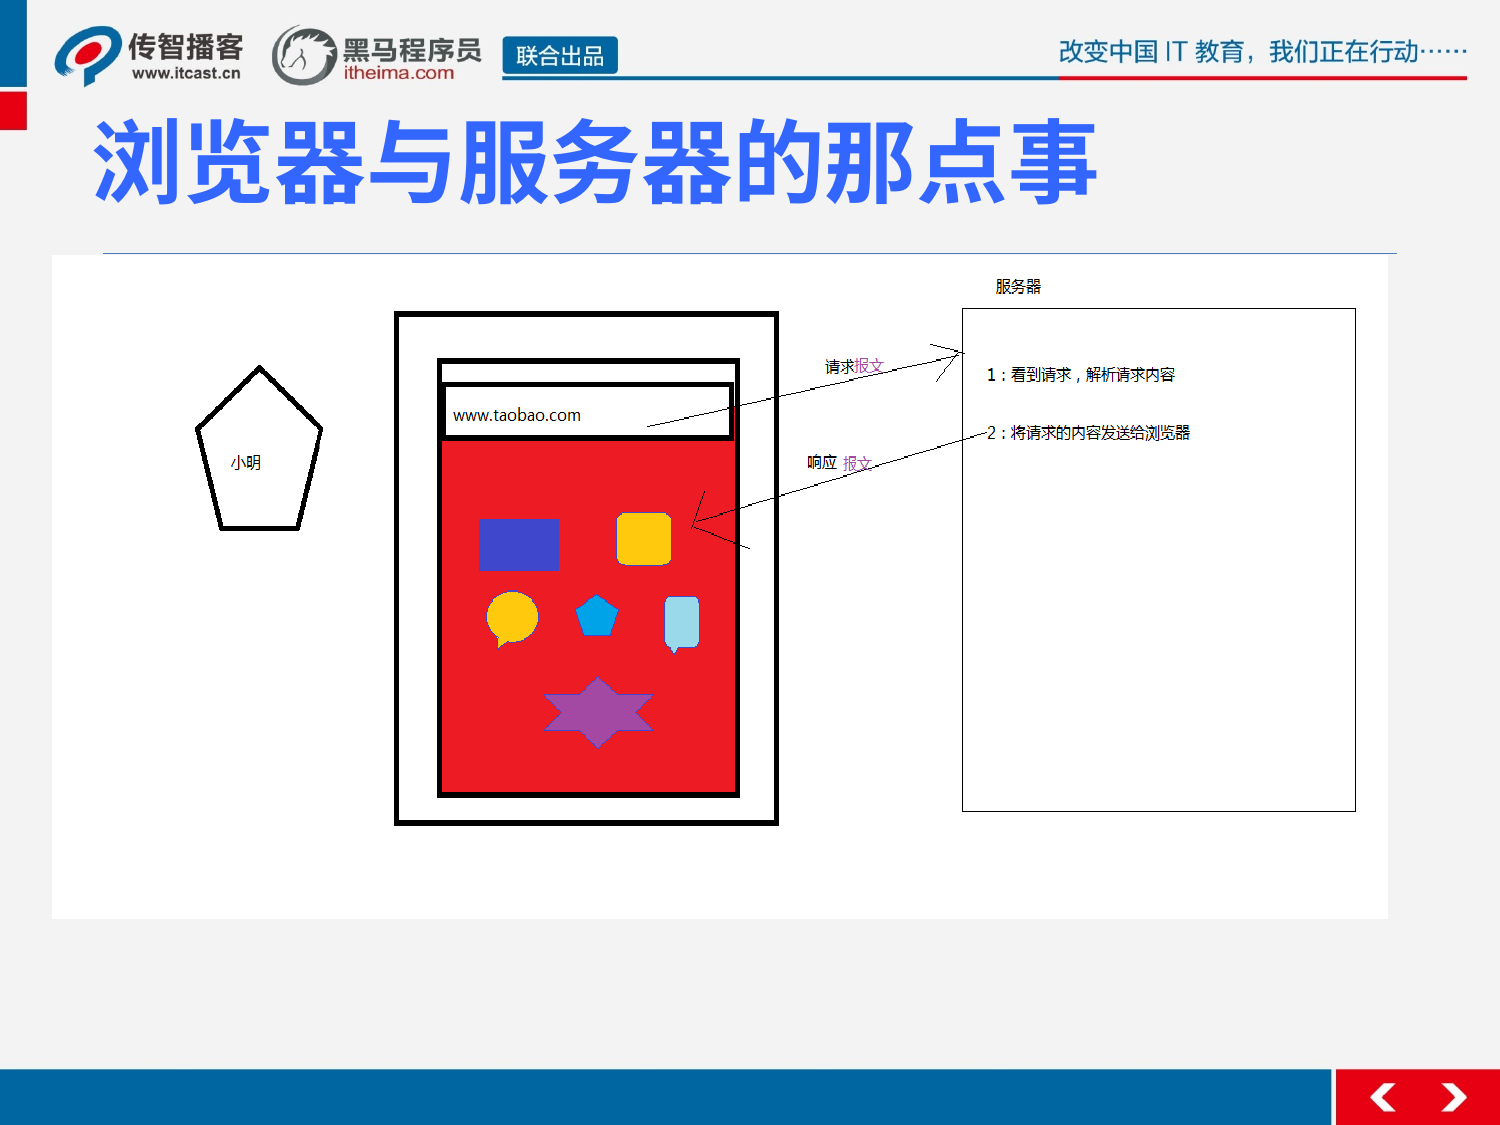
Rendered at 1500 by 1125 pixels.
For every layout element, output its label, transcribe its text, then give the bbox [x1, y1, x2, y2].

picture [0, 0, 1500, 1125]
title 浏览器与服务器的那点事 [76, 66, 1427, 254]
